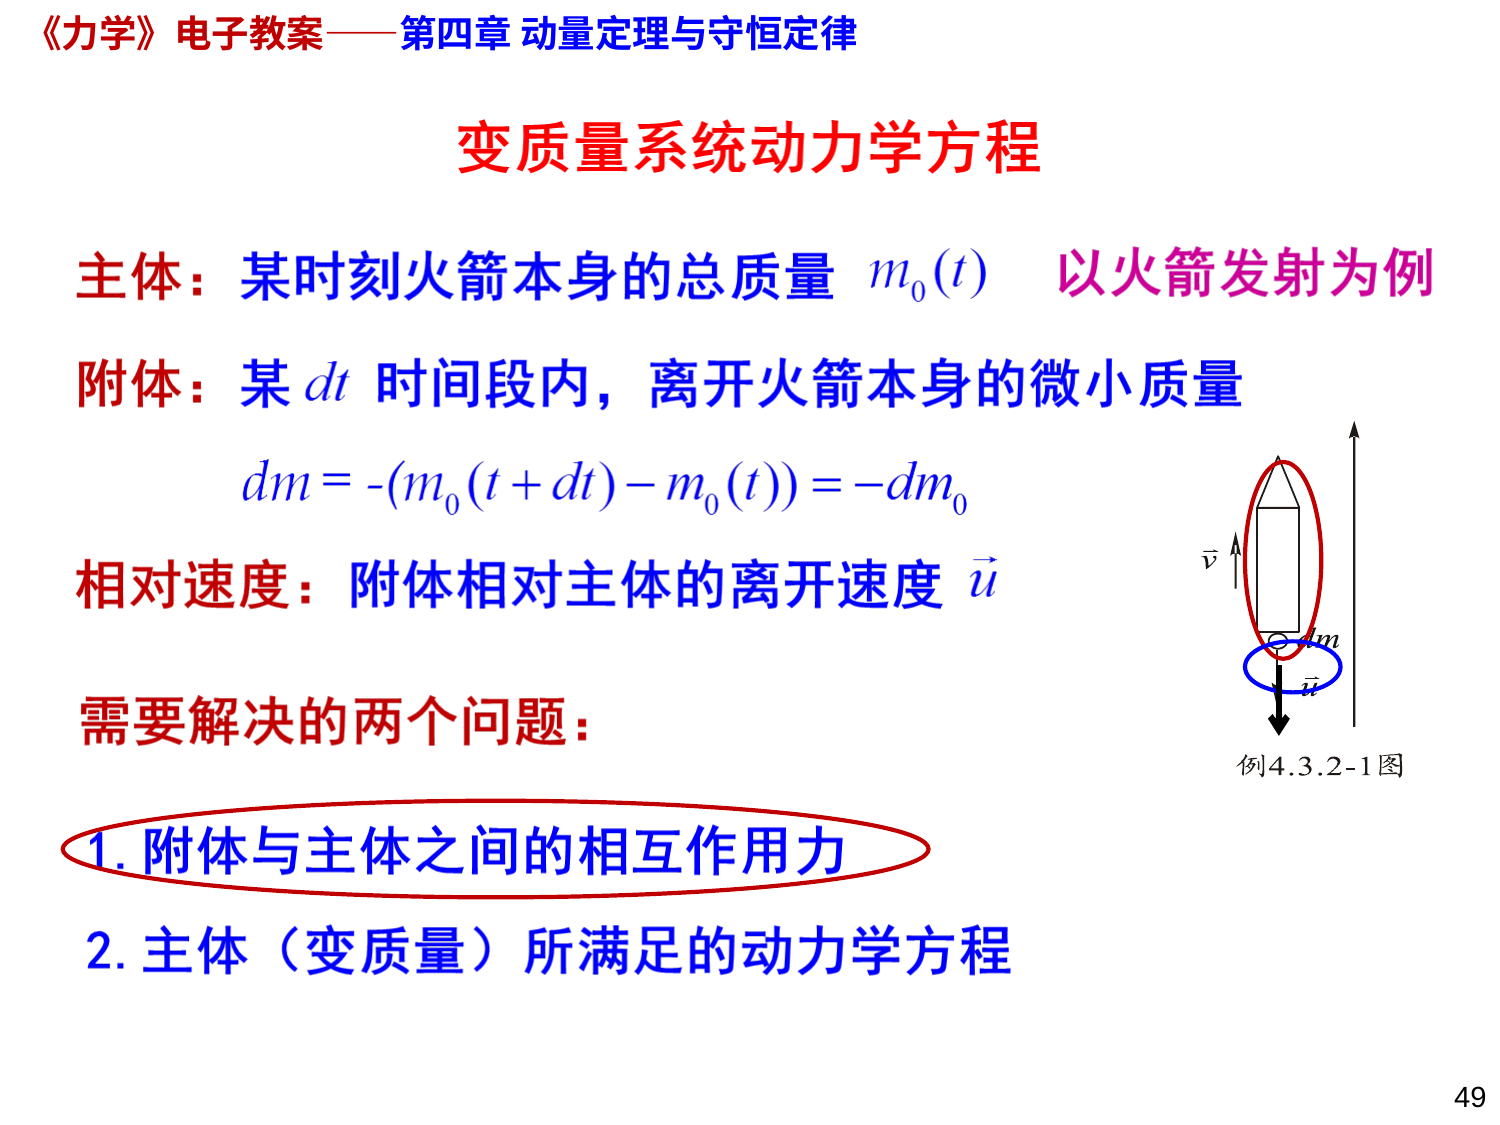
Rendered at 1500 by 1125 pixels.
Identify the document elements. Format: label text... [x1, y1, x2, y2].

picture [418, 89, 1077, 214]
picture [45, 668, 656, 783]
picture [40, 530, 999, 646]
picture [52, 798, 1046, 1012]
slide_number 49 [1151, 1070, 1500, 1114]
text_box [885, 825, 931, 873]
picture [40, 219, 1469, 784]
